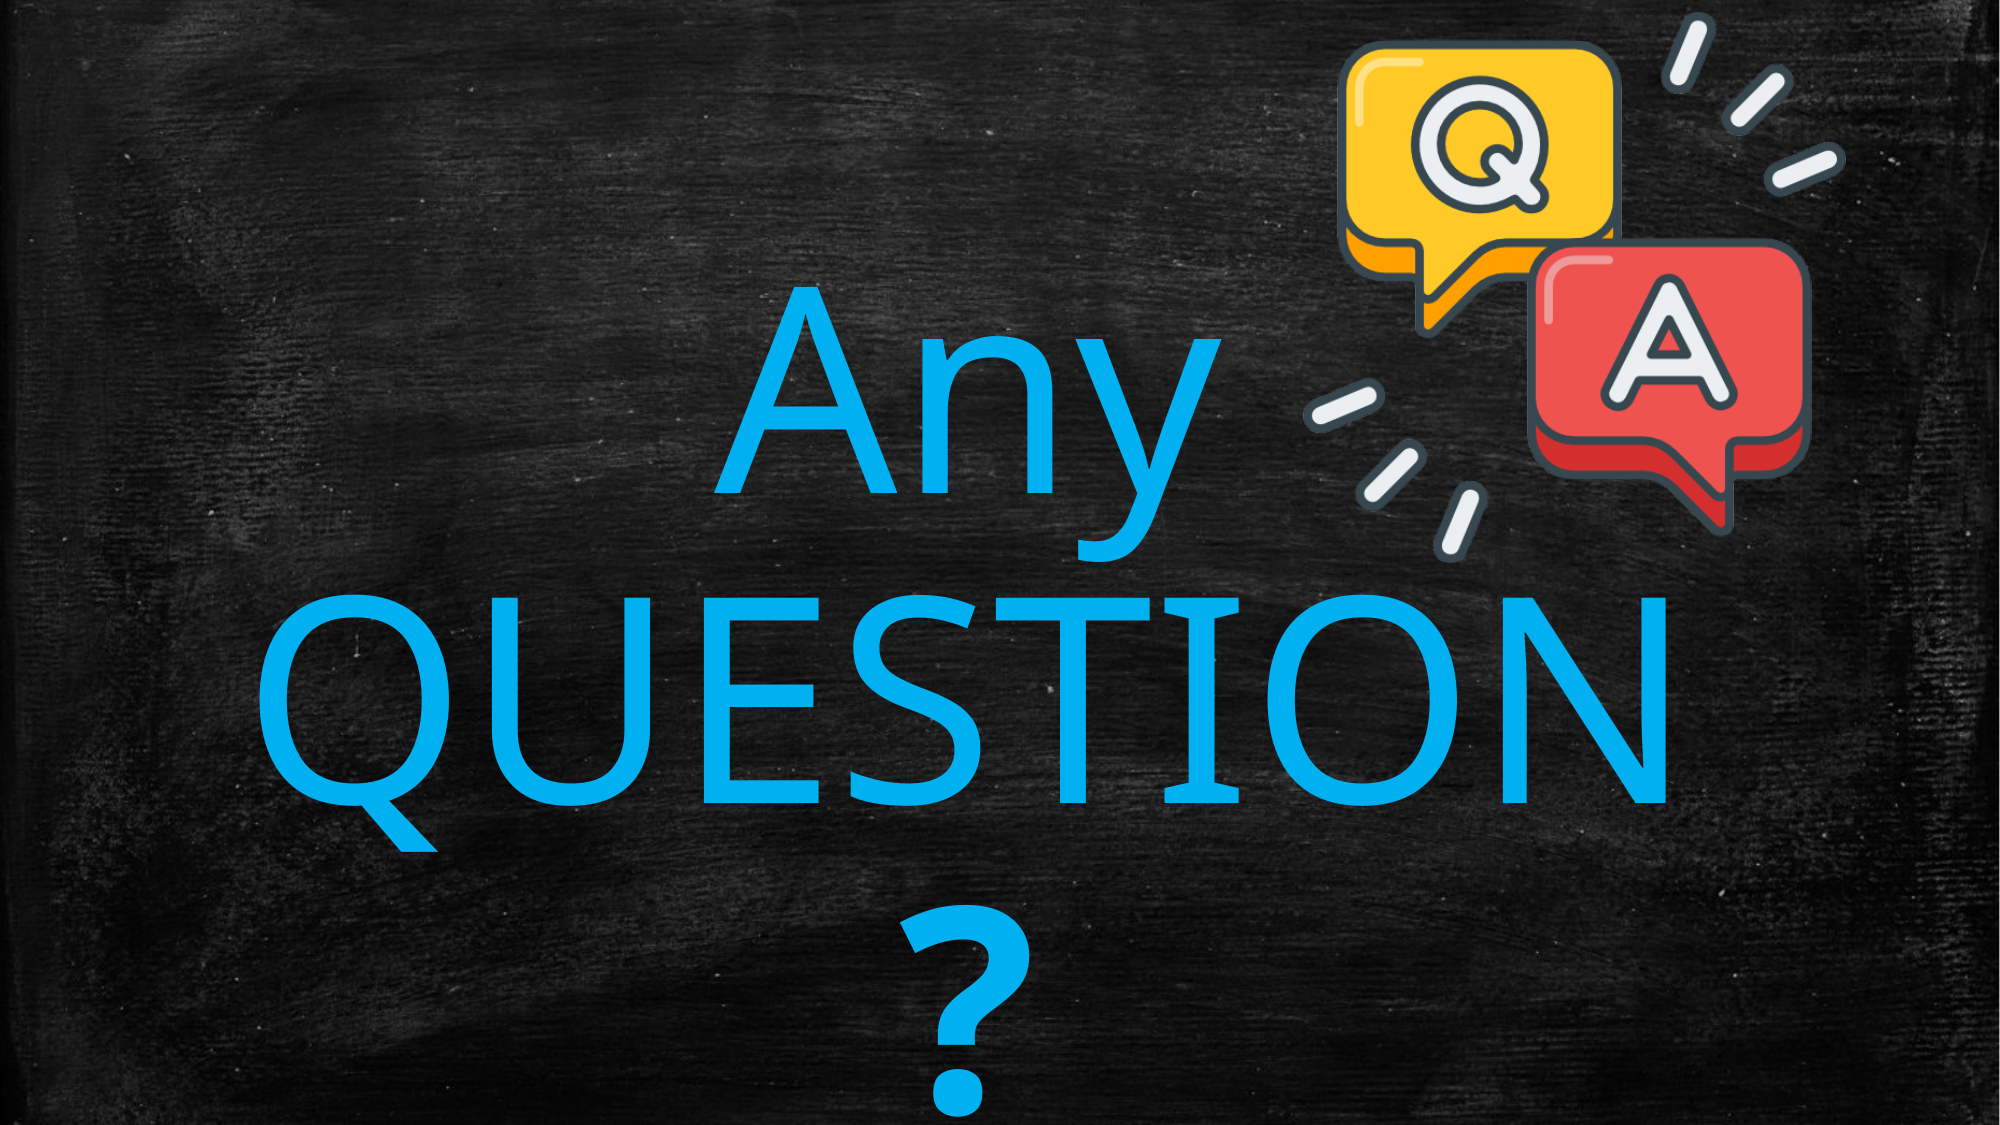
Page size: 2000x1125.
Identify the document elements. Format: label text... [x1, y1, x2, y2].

text_box Any QUESTION ? [74, 237, 1863, 1125]
picture [1299, 12, 1850, 563]
